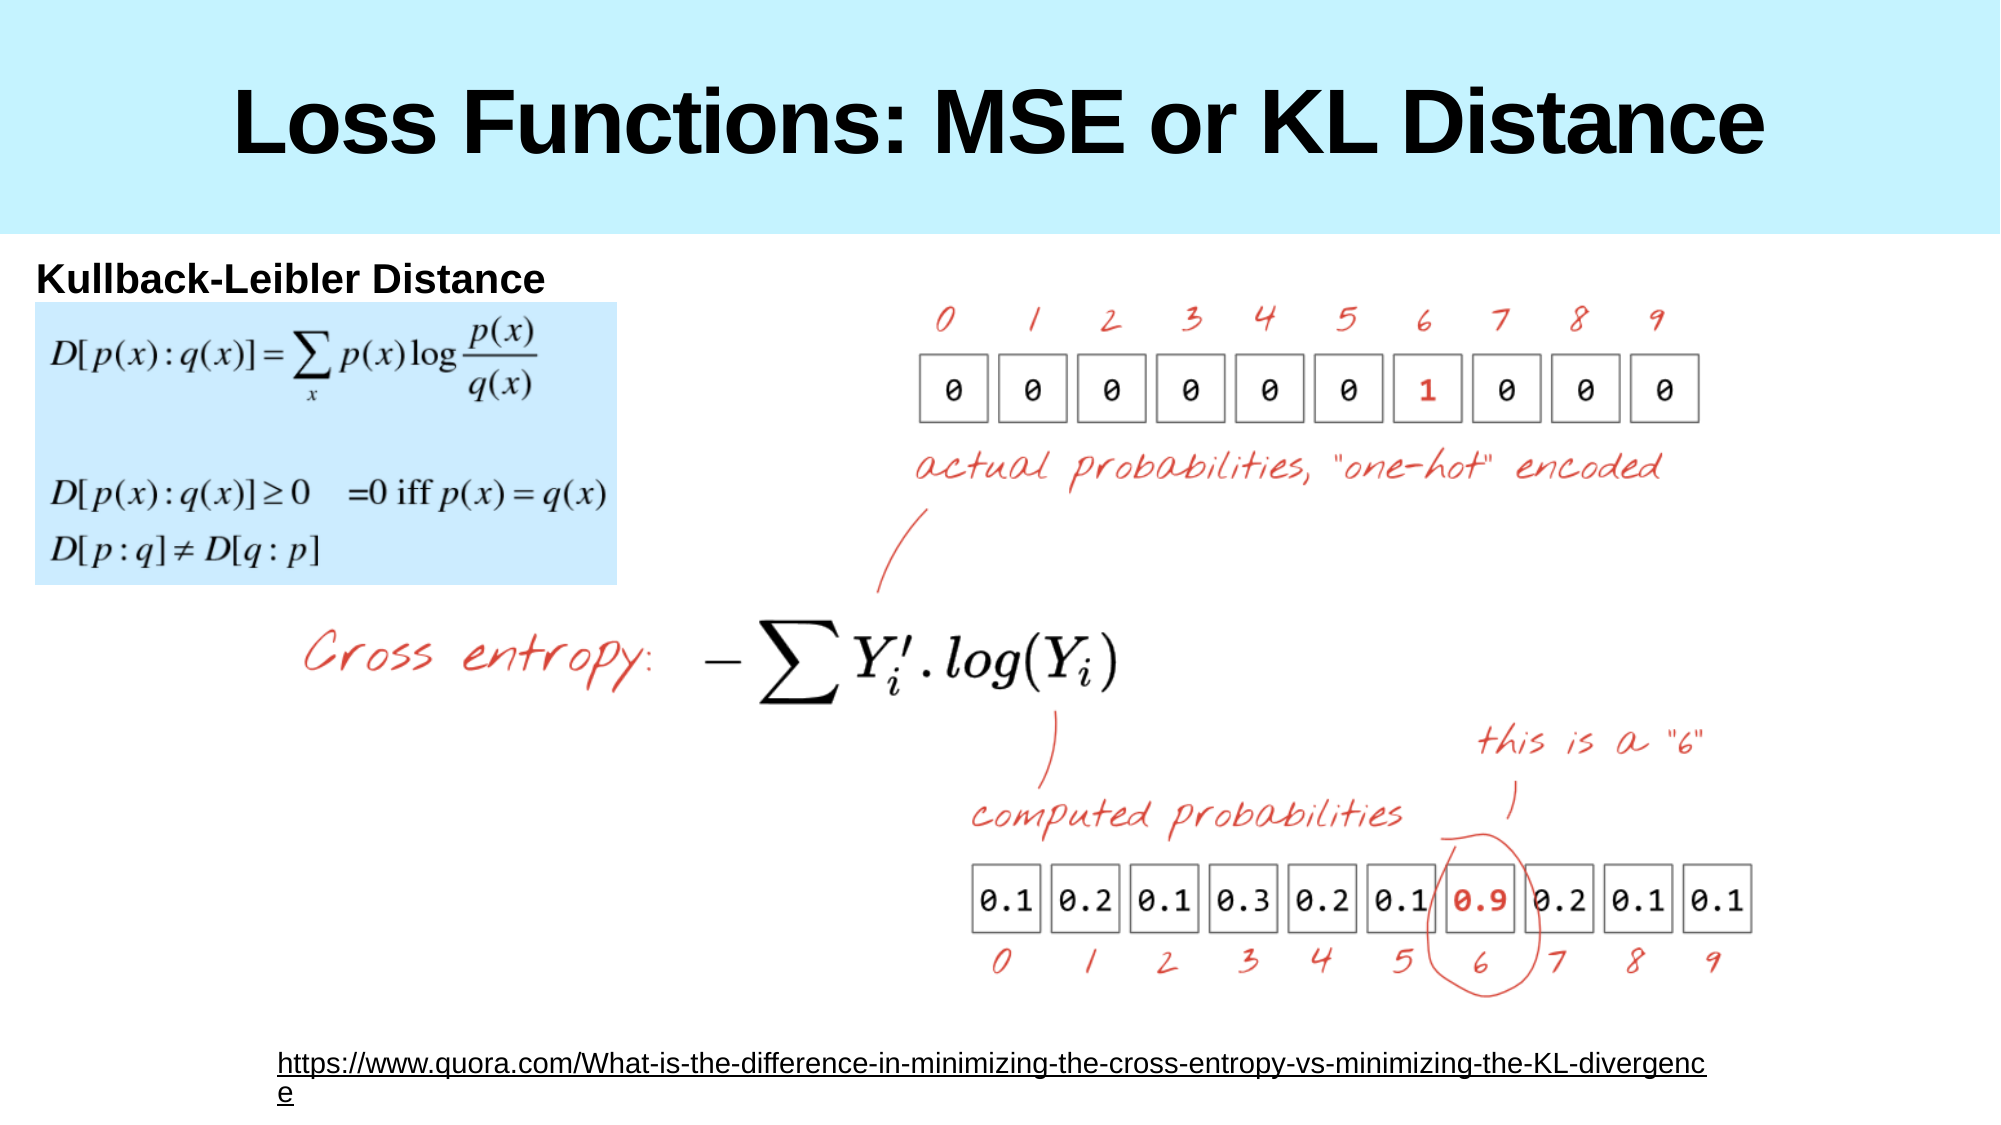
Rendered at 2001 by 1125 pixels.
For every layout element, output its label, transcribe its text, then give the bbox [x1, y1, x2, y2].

text_box https://www.quora.com/What-is-the-difference-in-minimizing-the-cross-entropy-vs-minimizing-the-KL-divergence [262, 1036, 1738, 1122]
picture [35, 301, 617, 585]
text_box Kullback-Leibler Distance [35, 251, 569, 294]
title Loss Functions: MSE or KL Distance [0, 0, 2000, 234]
picture [261, 301, 1763, 1004]
